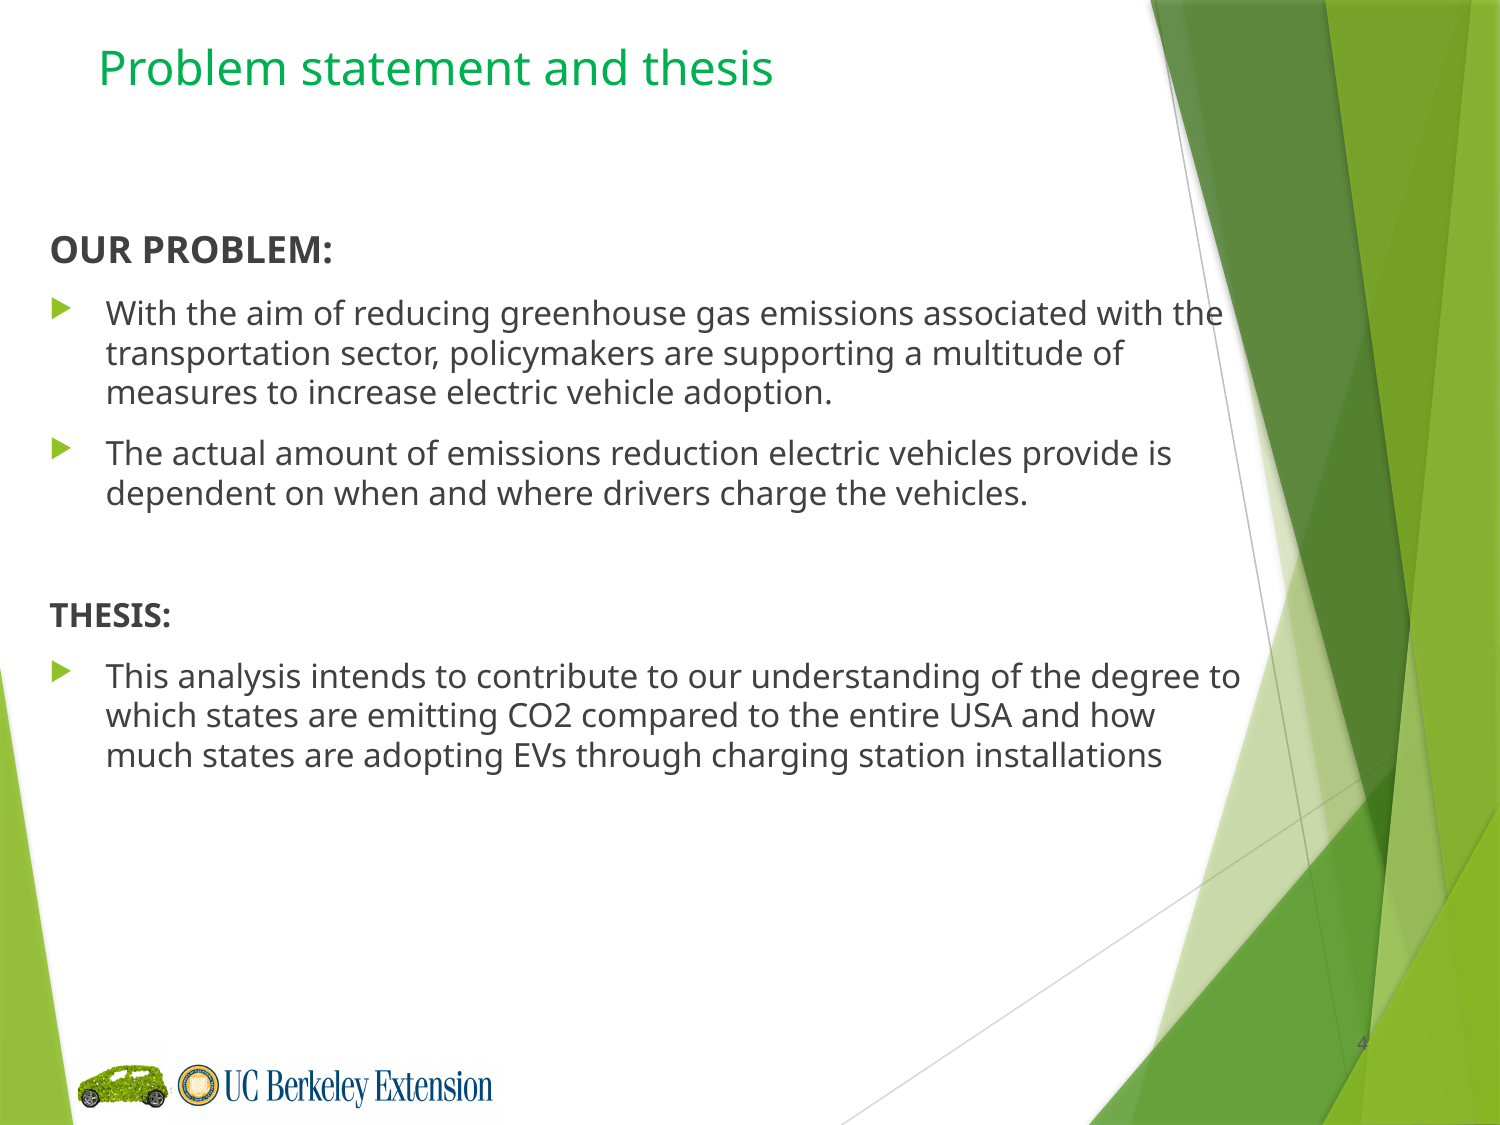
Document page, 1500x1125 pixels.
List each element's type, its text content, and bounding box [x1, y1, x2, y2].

picture [77, 1043, 499, 1125]
slide_number 4 [1298, 1014, 1383, 1075]
list OUR PROBLEM: With the aim of reducing greenhouse gas emissions associated with the transportation sector, policymakers are supporting a multitude of measures to increase electric vehicle adoption. The actual amount of emissions reduction electric vehicles provide is dependent on when and where drivers charge the vehicles. Thesis: This analysis intends to contribute to our understanding of the degree to which states are emitting CO2 compared to the entire USA and how much states are adopting EVs through charging station installations [34, 167, 1267, 1005]
title Problem statement and thesis [82, 17, 1153, 115]
